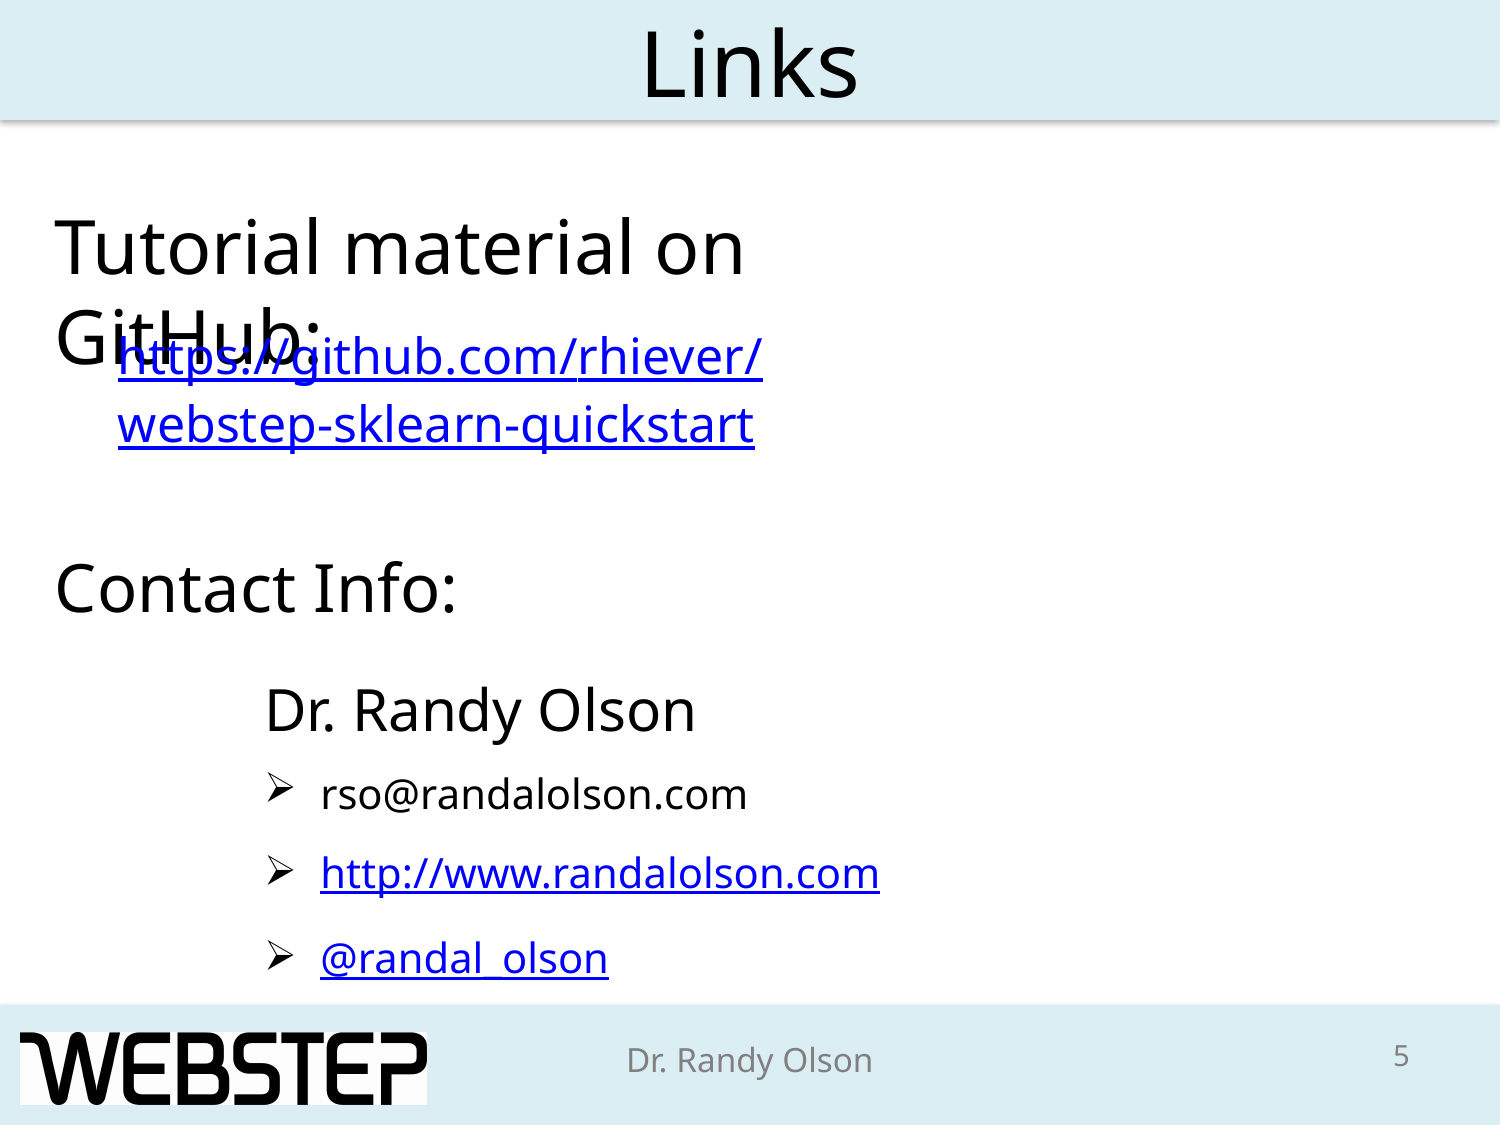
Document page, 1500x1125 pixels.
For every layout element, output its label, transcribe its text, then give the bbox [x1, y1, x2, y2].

picture [20, 1032, 427, 1105]
text_box Tutorial material on GitHub: [40, 192, 995, 388]
text_box Dr. Randy Olson rso@randalolson.com http://www.randalolson.com @randal_olson [249, 665, 995, 997]
text_box Contact Info: [40, 538, 540, 634]
text_box [854, 1041, 885, 1103]
text_box https://github.com/rhiever/webstep-sklearn-quickstart [103, 317, 1397, 469]
slide_number 5 [1310, 1026, 1425, 1088]
title Links [75, 0, 1425, 155]
